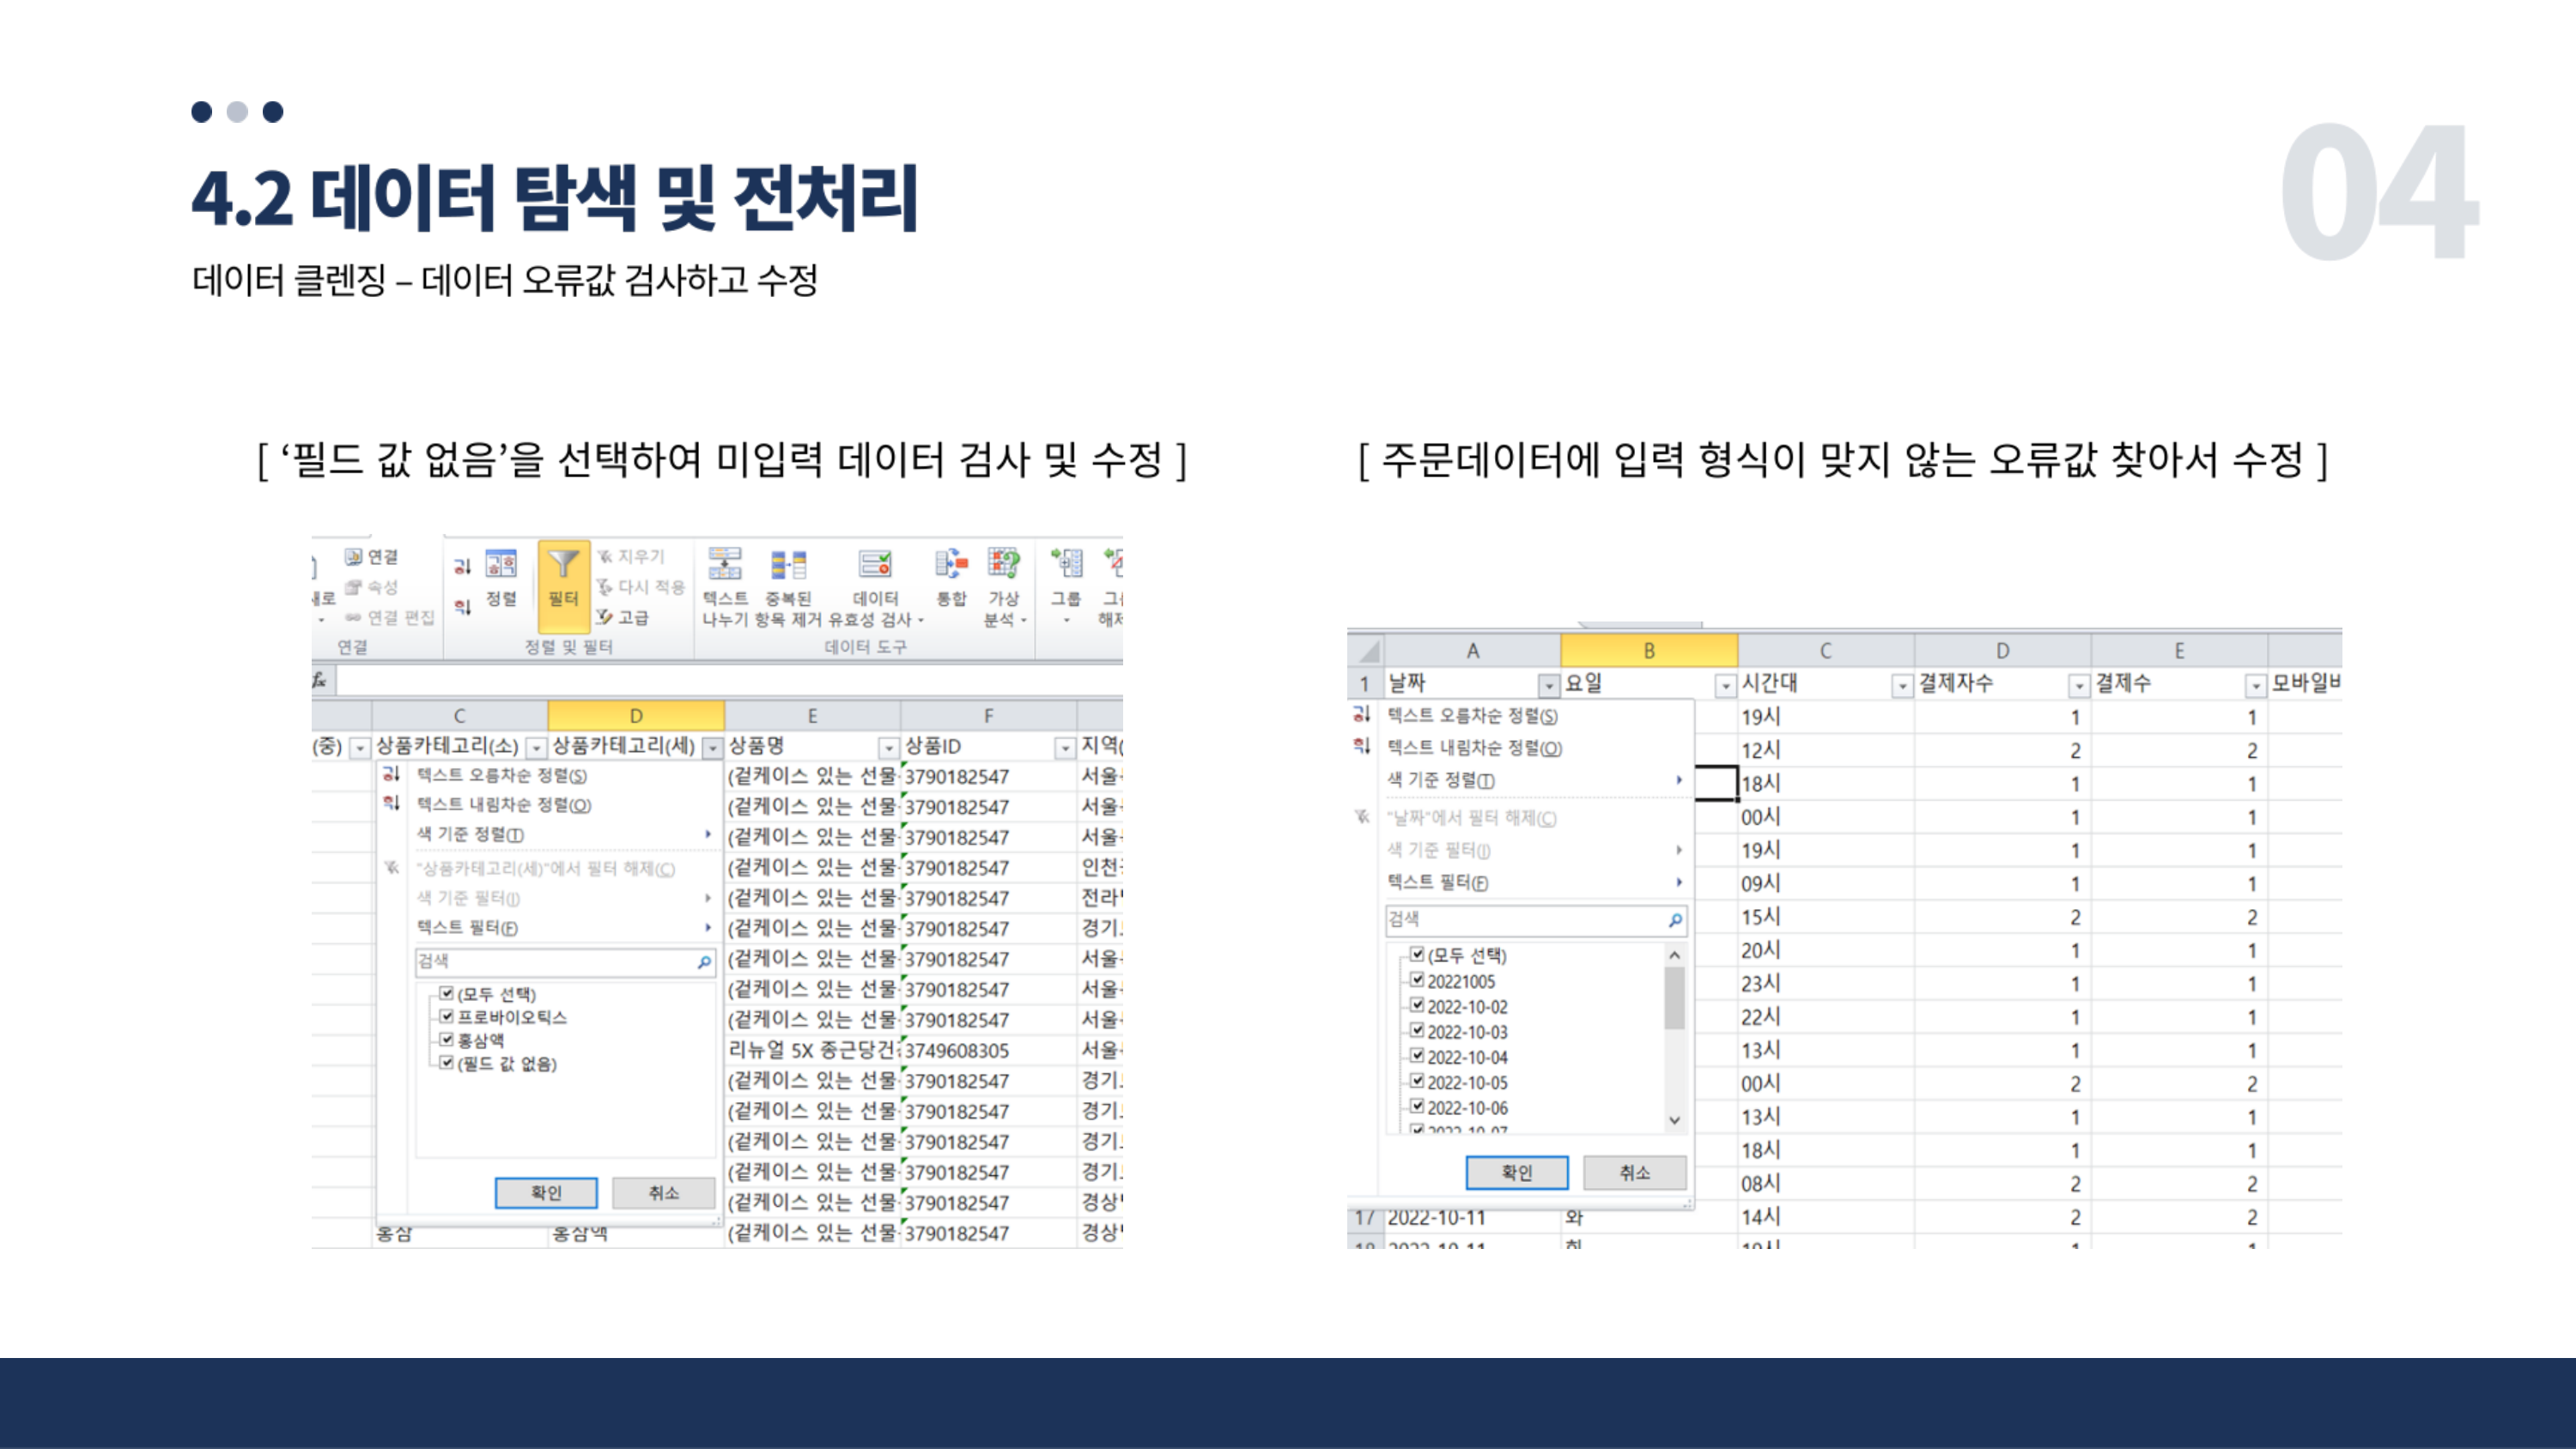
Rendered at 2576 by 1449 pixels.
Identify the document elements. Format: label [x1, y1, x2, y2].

picture [245, 425, 1210, 501]
picture [1341, 425, 2352, 501]
text_box [191, 101, 213, 123]
text_box [263, 101, 284, 123]
text_box [0, 1358, 2576, 1449]
picture [180, 133, 969, 313]
text_box [227, 101, 248, 123]
picture [2252, 32, 2565, 343]
text_box [1347, 621, 2342, 1249]
text_box [311, 534, 1124, 1249]
